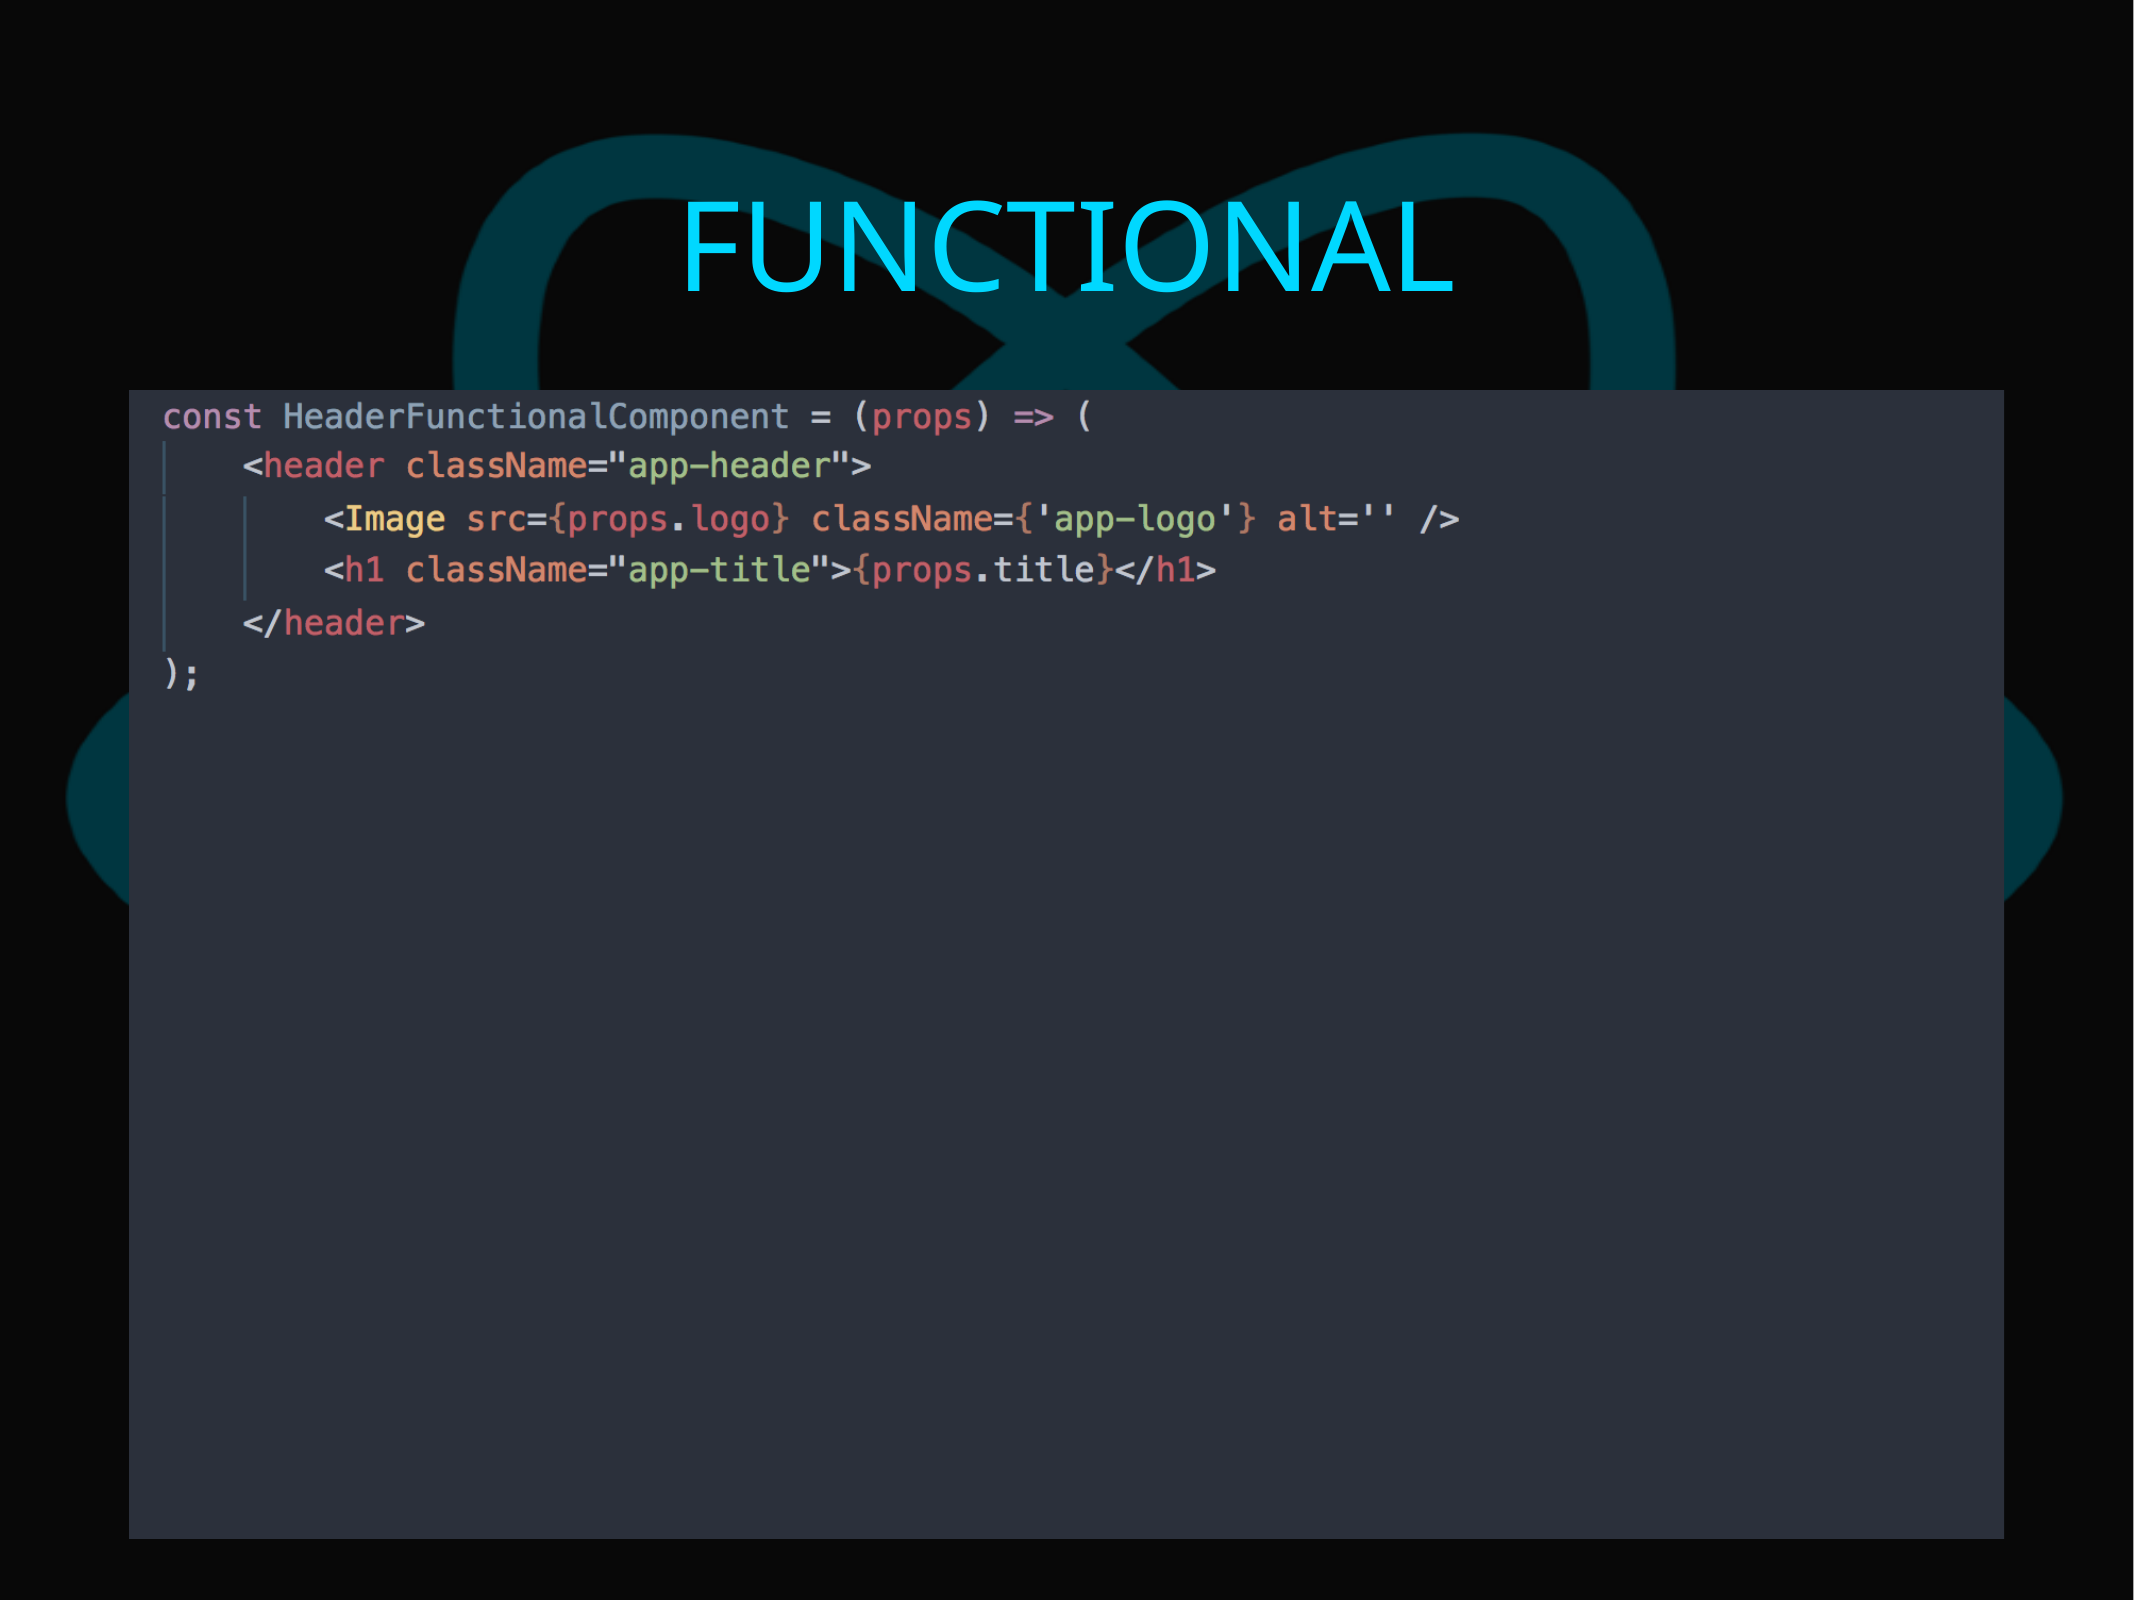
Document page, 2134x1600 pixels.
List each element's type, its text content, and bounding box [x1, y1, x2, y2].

title Functional [57, 90, 2076, 394]
picture [0, 0, 2134, 1600]
